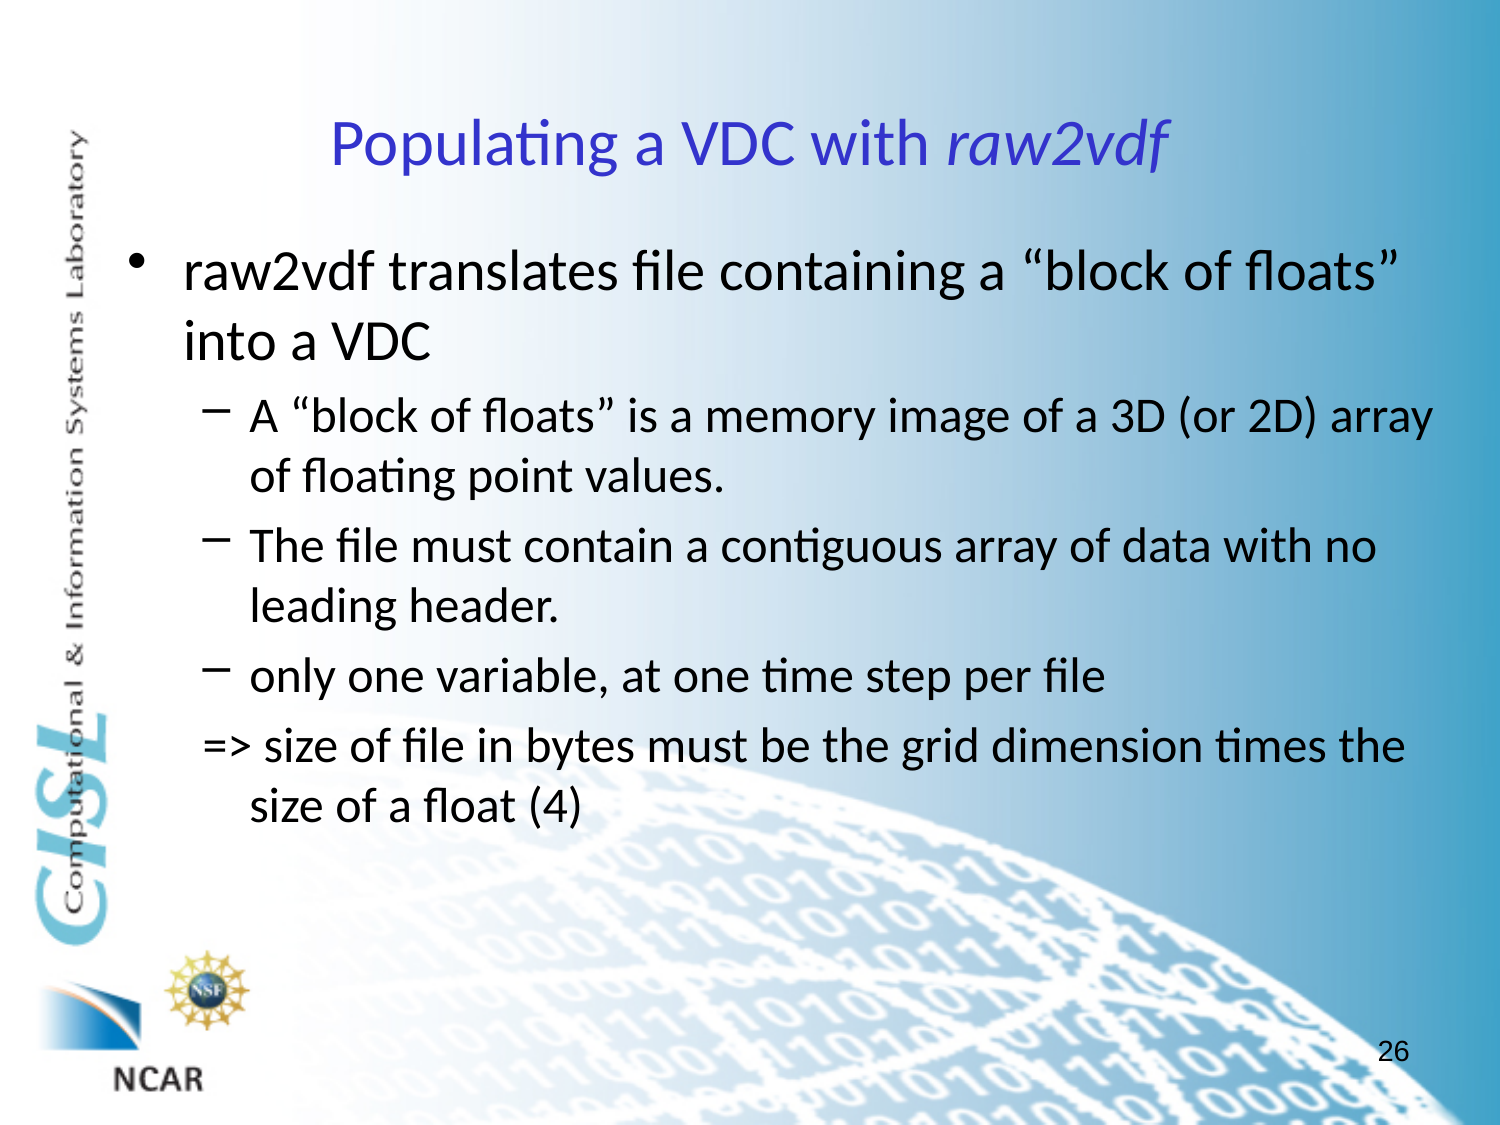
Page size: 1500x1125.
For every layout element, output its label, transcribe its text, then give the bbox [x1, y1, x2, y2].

title Populating a VDC with raw2vdf [74, 44, 1426, 233]
picture [0, 0, 1500, 1125]
list raw2vdf translates file containing a “block of floats” into a VDC A “block of floats” is a memory image of a 3D (or 2D) array of floating point values. The file must contain a contiguous array of data with no leading header. only one variable, at one time step per file => size of file in bytes must be the grid dimension times the size of a float (4) [112, 224, 1463, 968]
slide_number 26 [1074, 1024, 1426, 1103]
